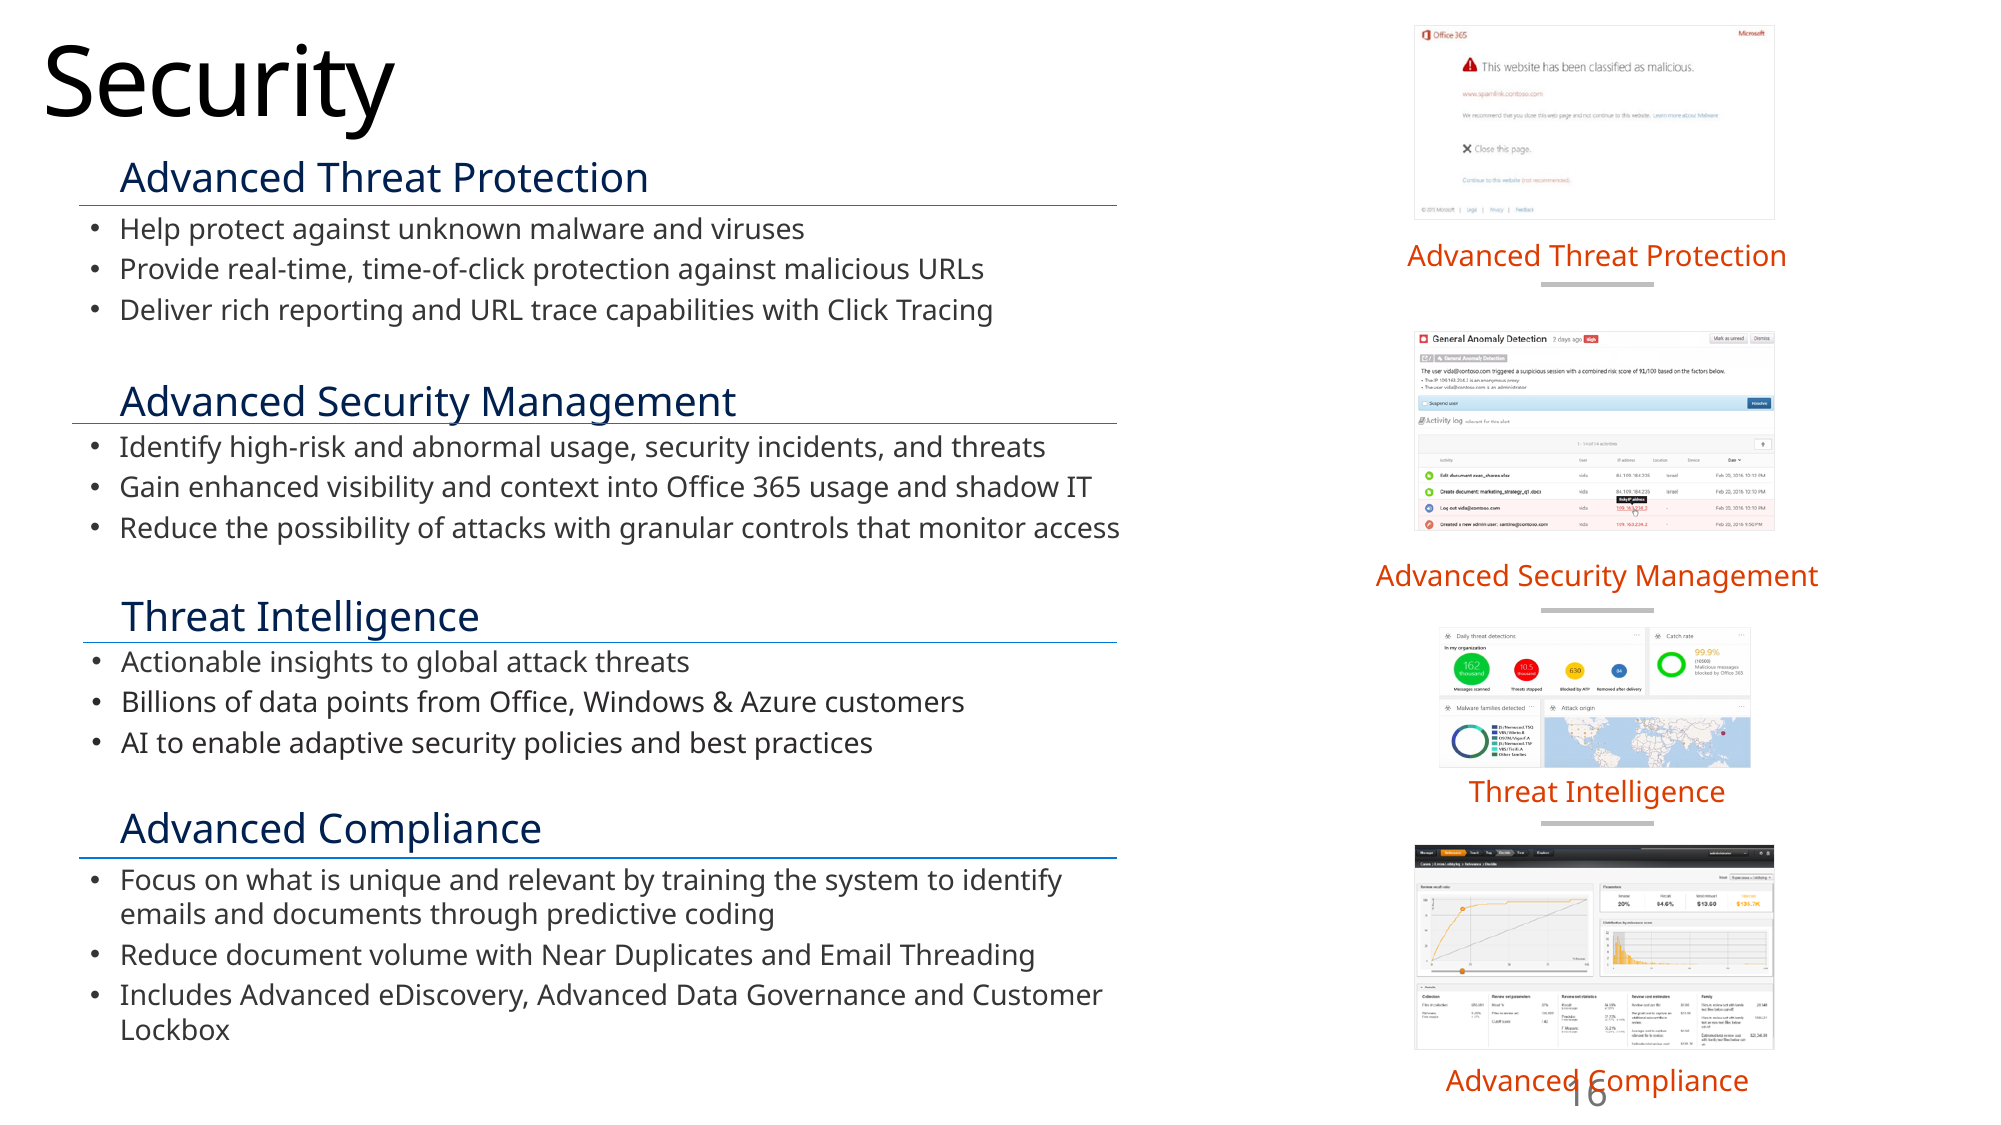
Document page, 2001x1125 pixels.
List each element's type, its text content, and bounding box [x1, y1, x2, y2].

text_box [1462, 773, 1733, 824]
text_box Advanced Threat Protection Help protect against unknown malware and viruses Provide real-time, time-of-click protection against malicious URLs Deliver rich reporting and URL trace capabilities with Click Tracing [0, 136, 1171, 340]
title Security [18, 16, 1931, 165]
picture [1414, 331, 1775, 531]
text_box Advanced Threat Protection [1398, 237, 1796, 273]
text_box Advanced Security Management [1365, 557, 1830, 593]
picture [1439, 627, 1751, 768]
text_box Advanced Compliance Focus on what is unique and relevant by training the system to identify emails and documents through predictive coding Reduce document volume with Near Duplicates and Email Threading Includes Advanced eDiscovery, Advanced Data Governance and Customer Lockbox [0, 787, 1171, 882]
text_box [1194, 0, 2000, 1125]
slide_number 16 [1550, 1061, 2000, 1122]
text_box Advanced Security Management Identify high-risk and abnormal usage, security incidents, and threats Gain enhanced visibility and context into Office 365 usage and shadow IT Reduce the possibility of attacks with granular controls that monitor access [0, 360, 1171, 564]
picture [1414, 844, 1775, 1050]
picture [1414, 25, 1775, 221]
text_box Advanced Compliance [1365, 1062, 1830, 1098]
text_box Threat Intelligence Actionable insights to global attack threats Billions of data points from Office, Windows & Azure customers AI to enable adaptive security policies and best practices [0, 575, 1173, 779]
